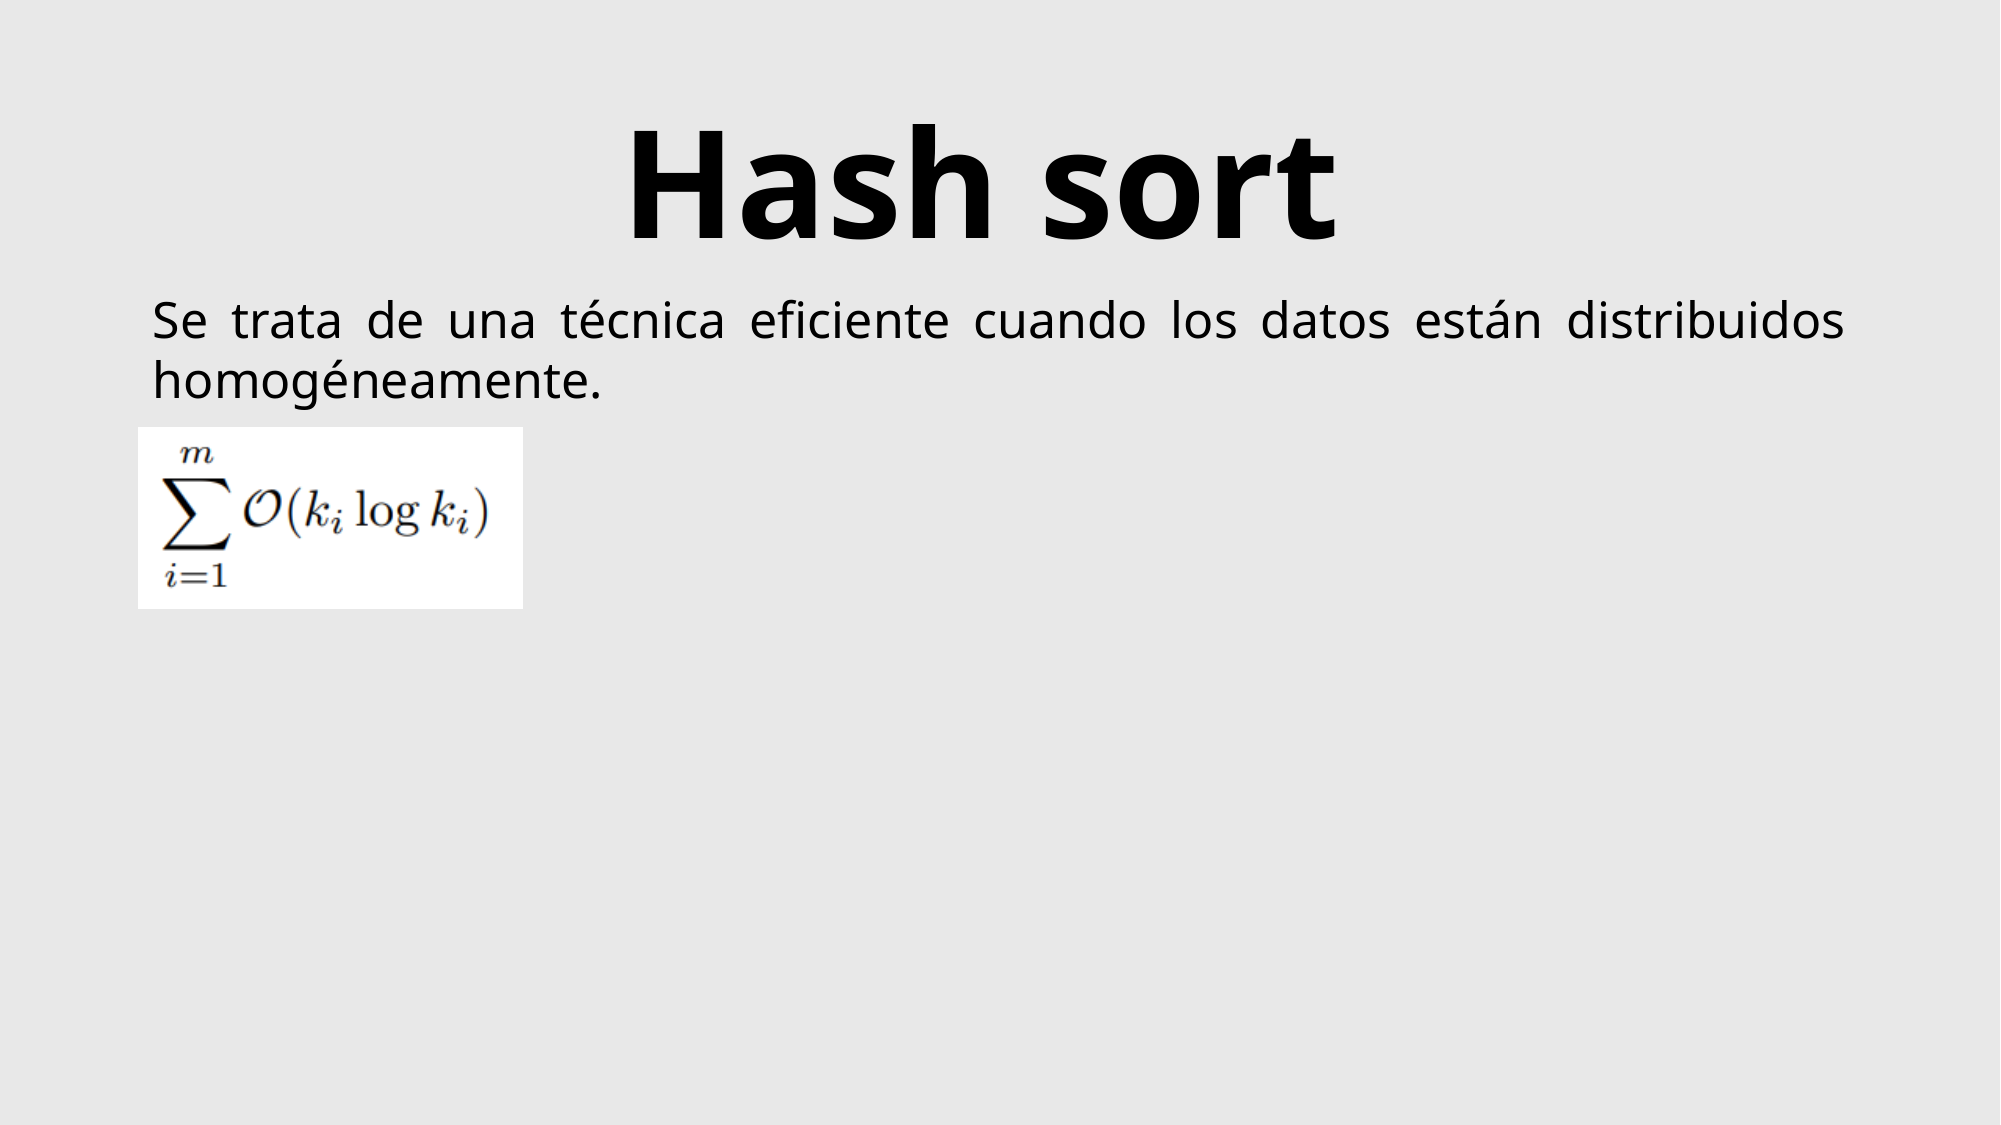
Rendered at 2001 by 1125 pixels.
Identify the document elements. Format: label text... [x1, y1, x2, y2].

text_box Hash sort [0, 35, 2000, 322]
text_box Se trata de una técnica eficiente cuando los datos están distribuidos homogéneamente. [137, 280, 1863, 418]
picture [137, 427, 523, 610]
